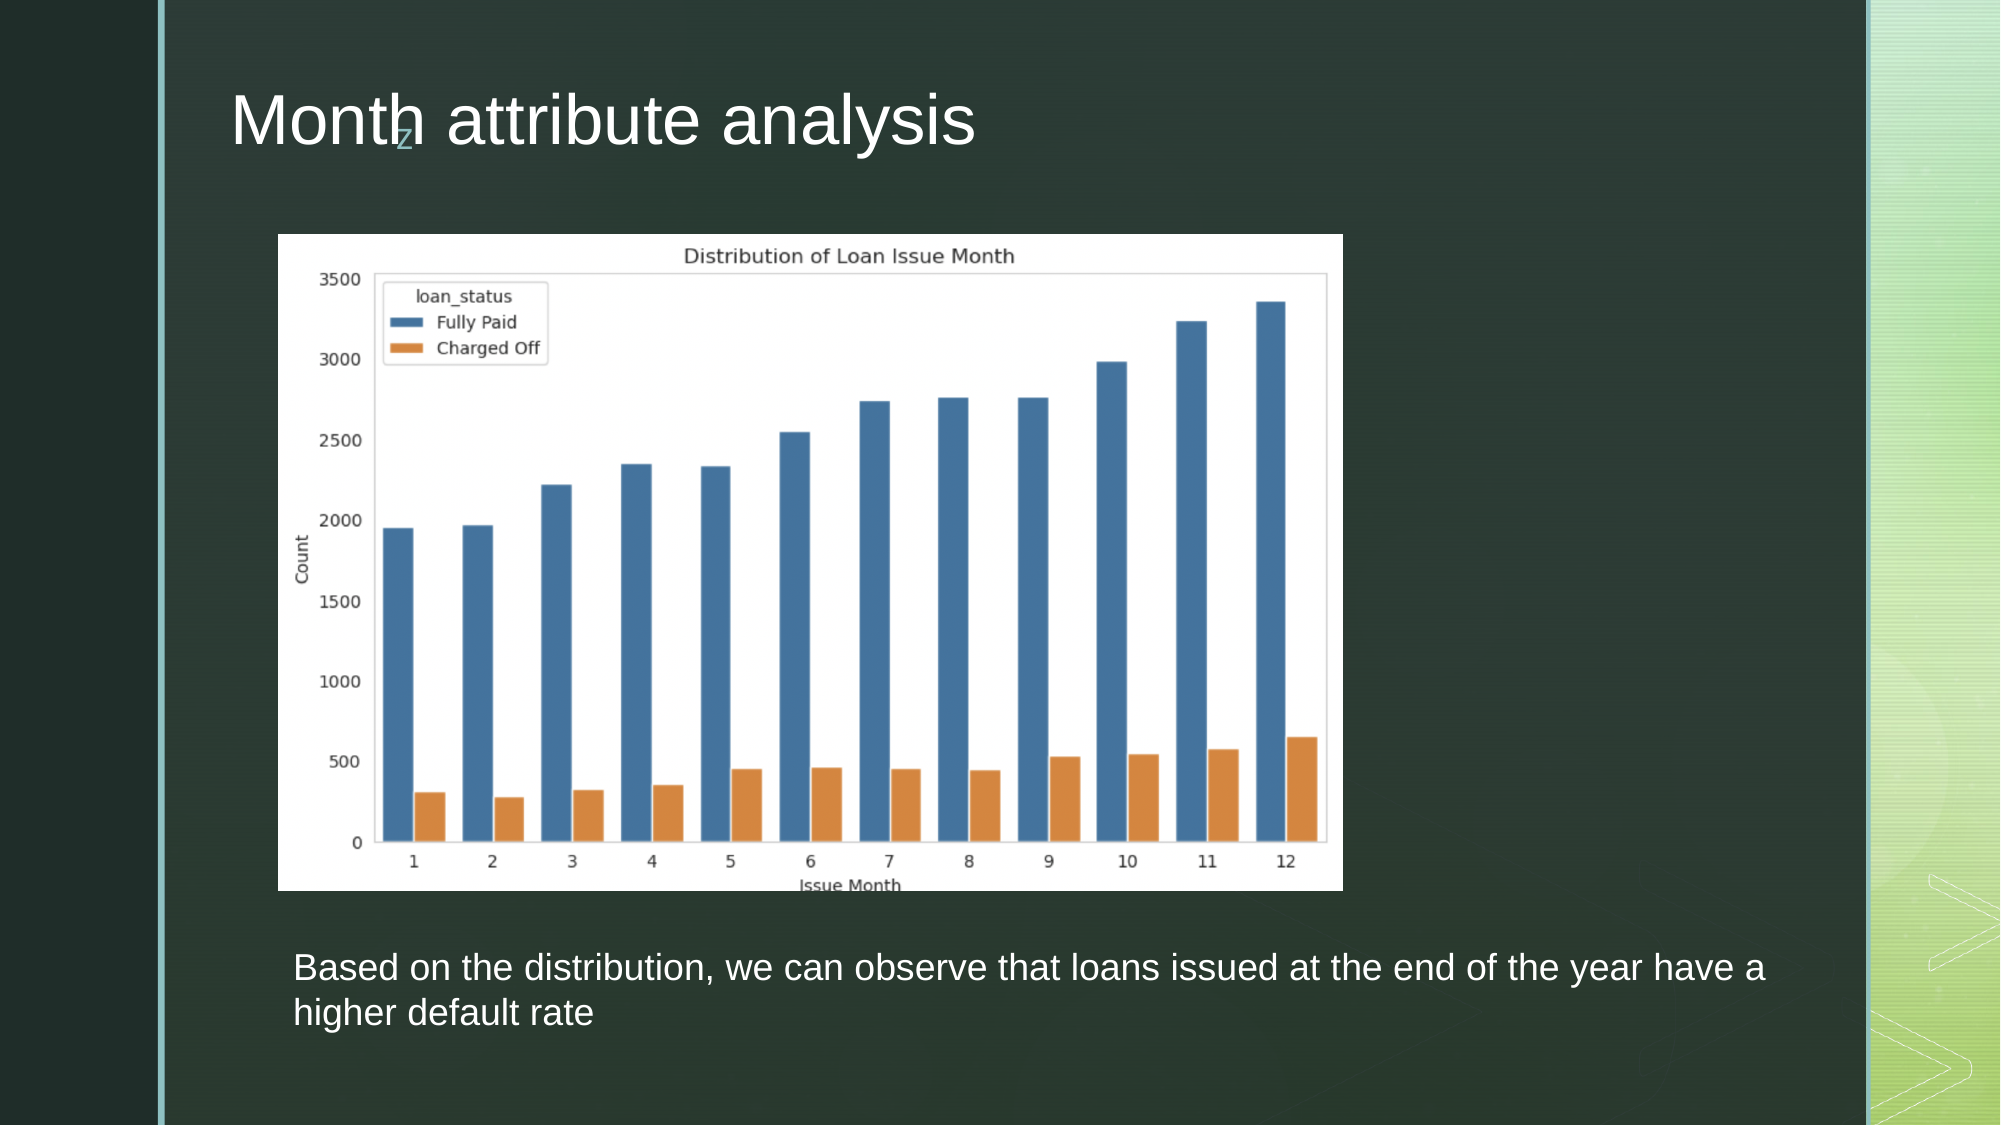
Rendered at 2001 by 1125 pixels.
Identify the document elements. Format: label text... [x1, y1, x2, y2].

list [278, 234, 1344, 891]
title Month attribute analysis [198, 76, 1033, 189]
picture [1871, 0, 2001, 1125]
text_box Based on the distribution, we can observe that loans issued at the end of the year have a higher default rate [278, 936, 1849, 1041]
